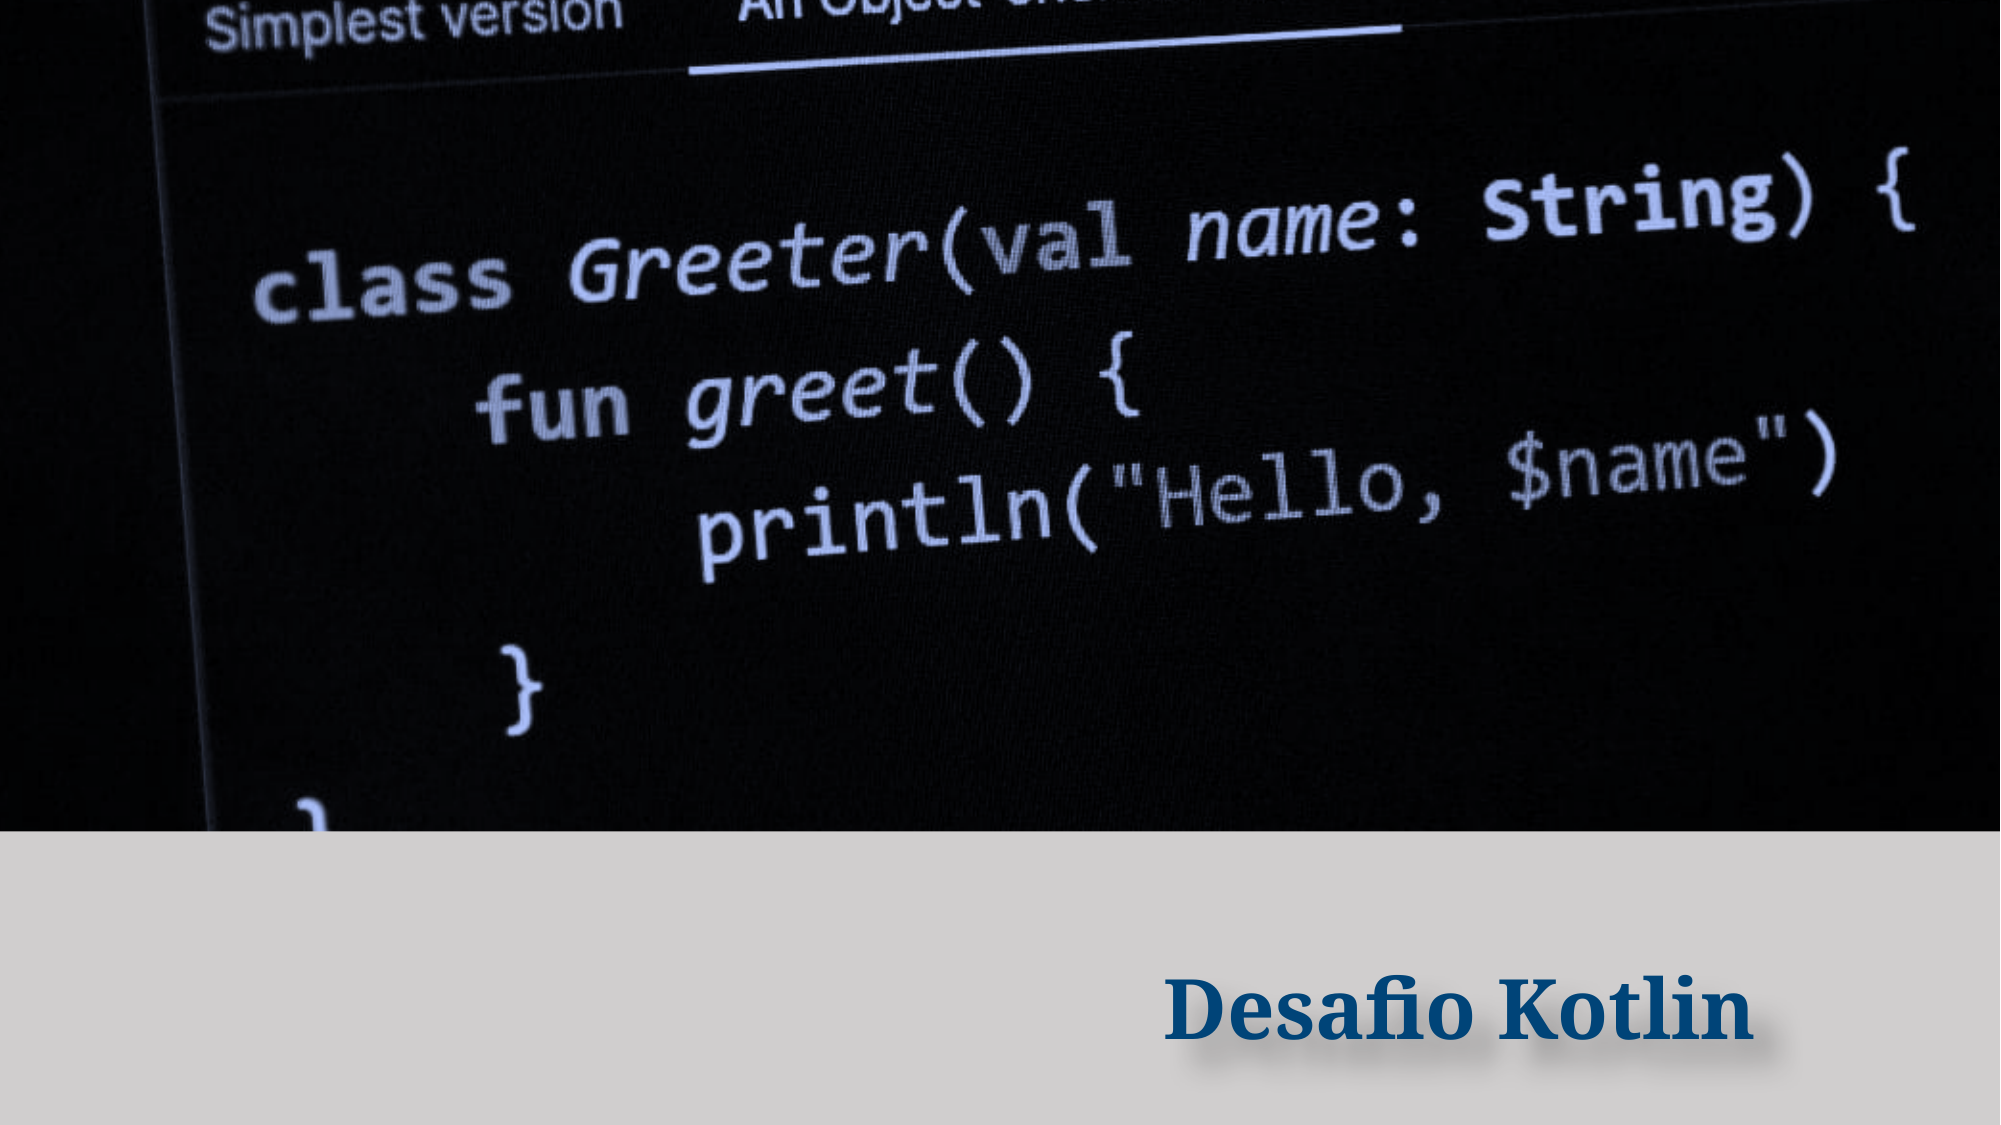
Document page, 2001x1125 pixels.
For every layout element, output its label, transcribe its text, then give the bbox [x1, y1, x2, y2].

text_box Desafio Kotlin [1149, 948, 1815, 1064]
picture [0, 0, 2000, 852]
text_box [0, 852, 2000, 1125]
